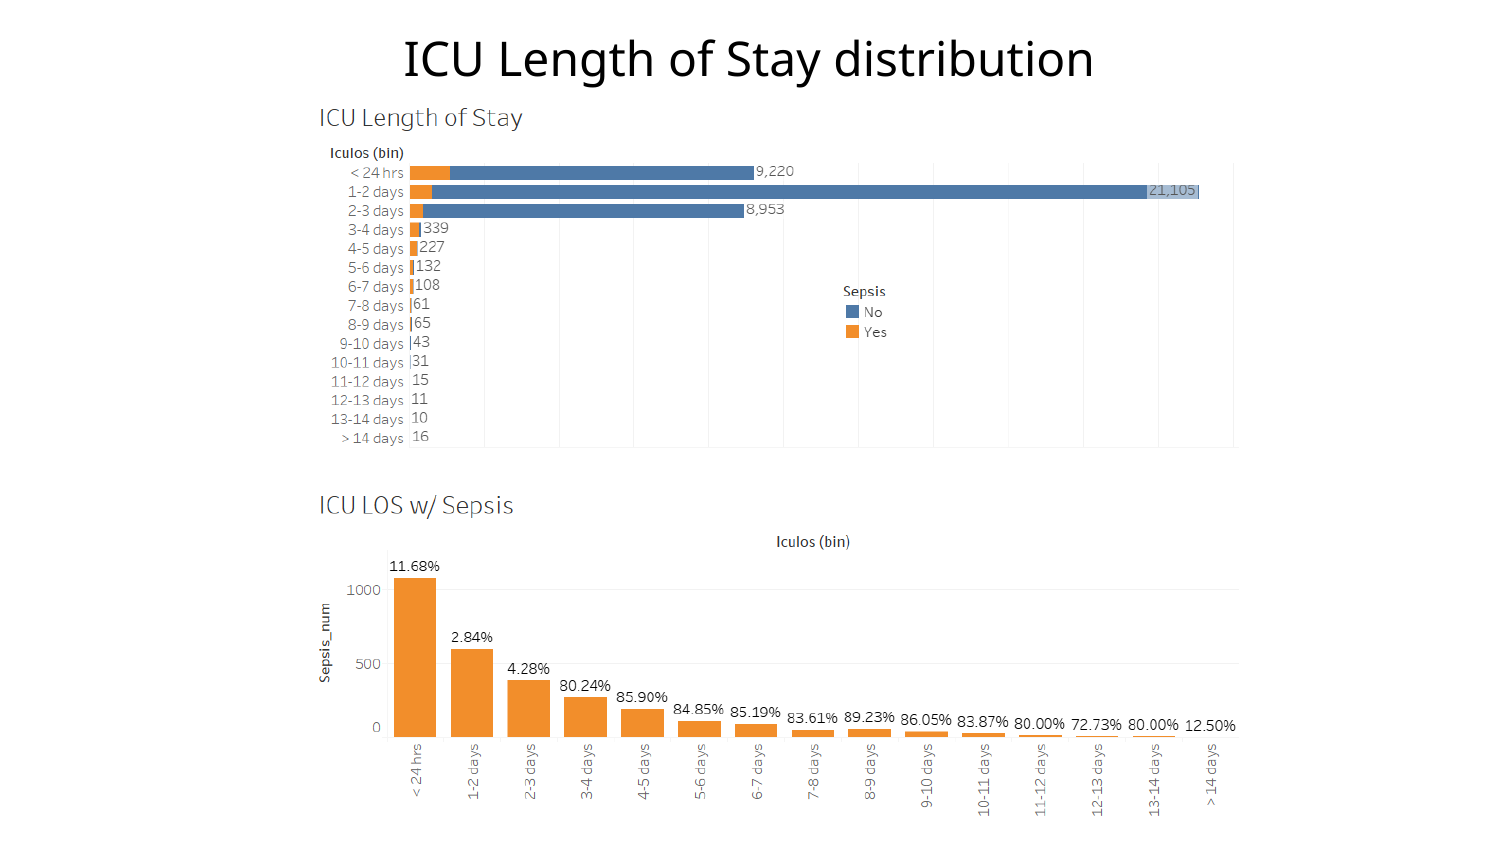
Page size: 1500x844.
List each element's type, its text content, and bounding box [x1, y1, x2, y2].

picture [310, 95, 1242, 823]
title ICU Length of Stay distribution [51, 13, 1449, 85]
